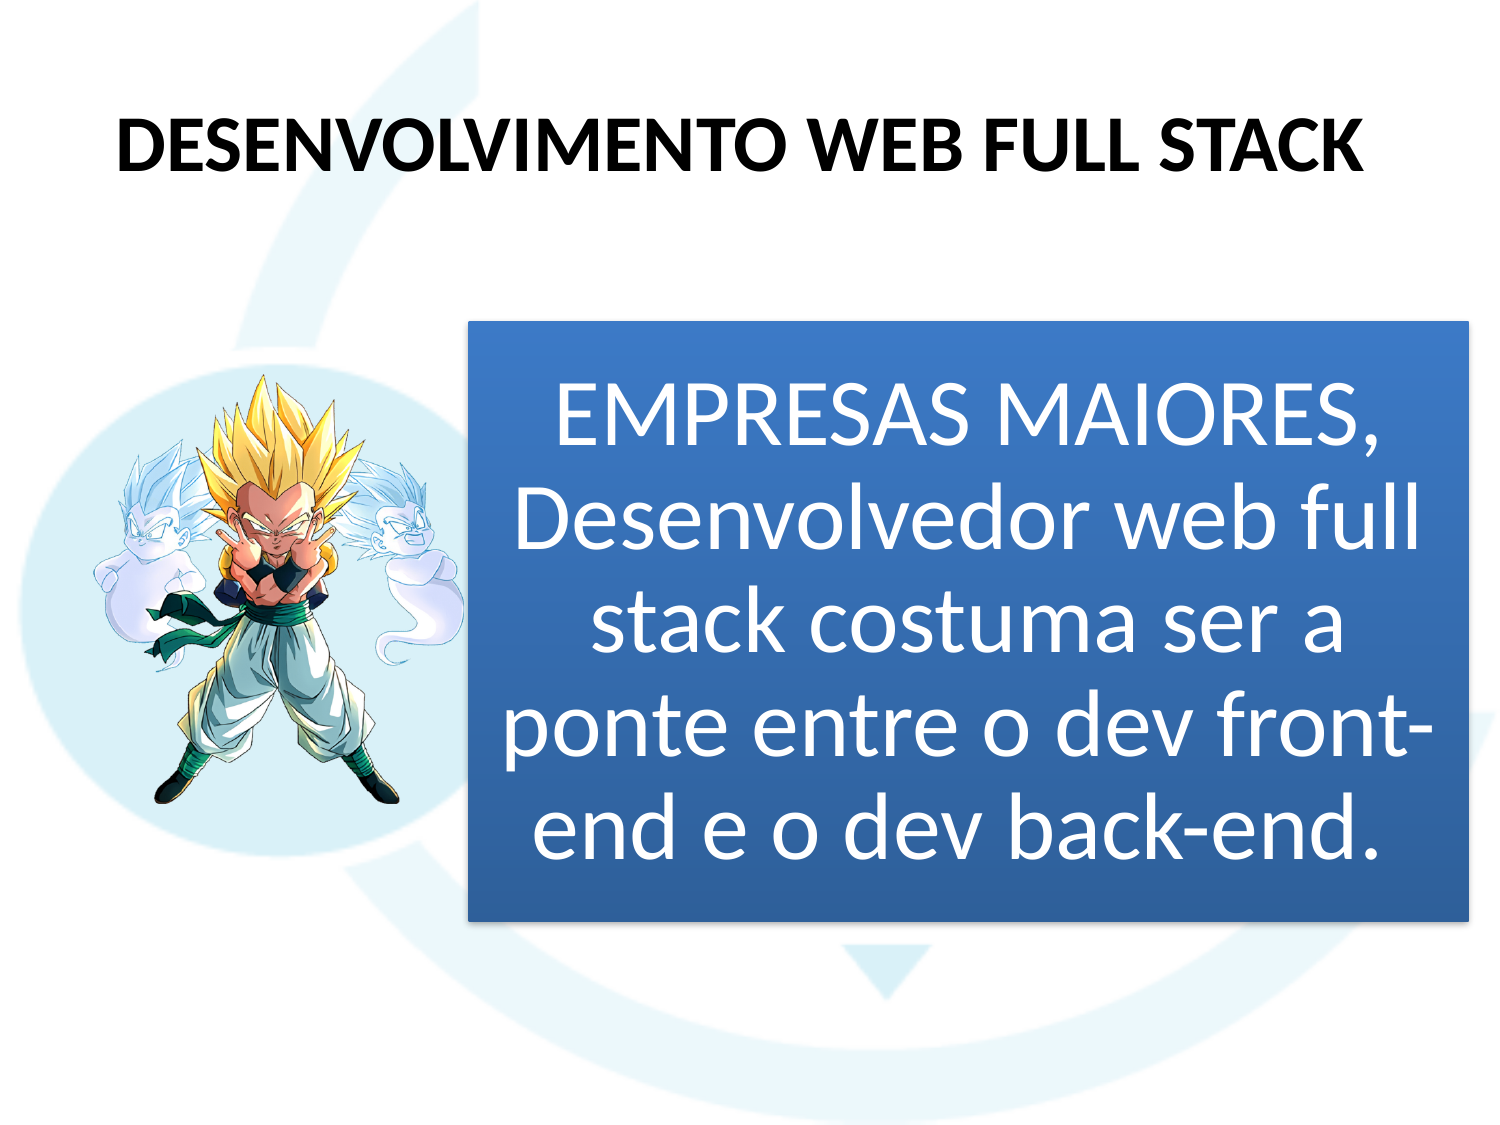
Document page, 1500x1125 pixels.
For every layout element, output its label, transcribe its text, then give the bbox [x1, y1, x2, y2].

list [93, 374, 463, 805]
title DESENVOLVIMENTO WEB FULL STACK [75, 45, 1425, 233]
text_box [468, 269, 1469, 937]
